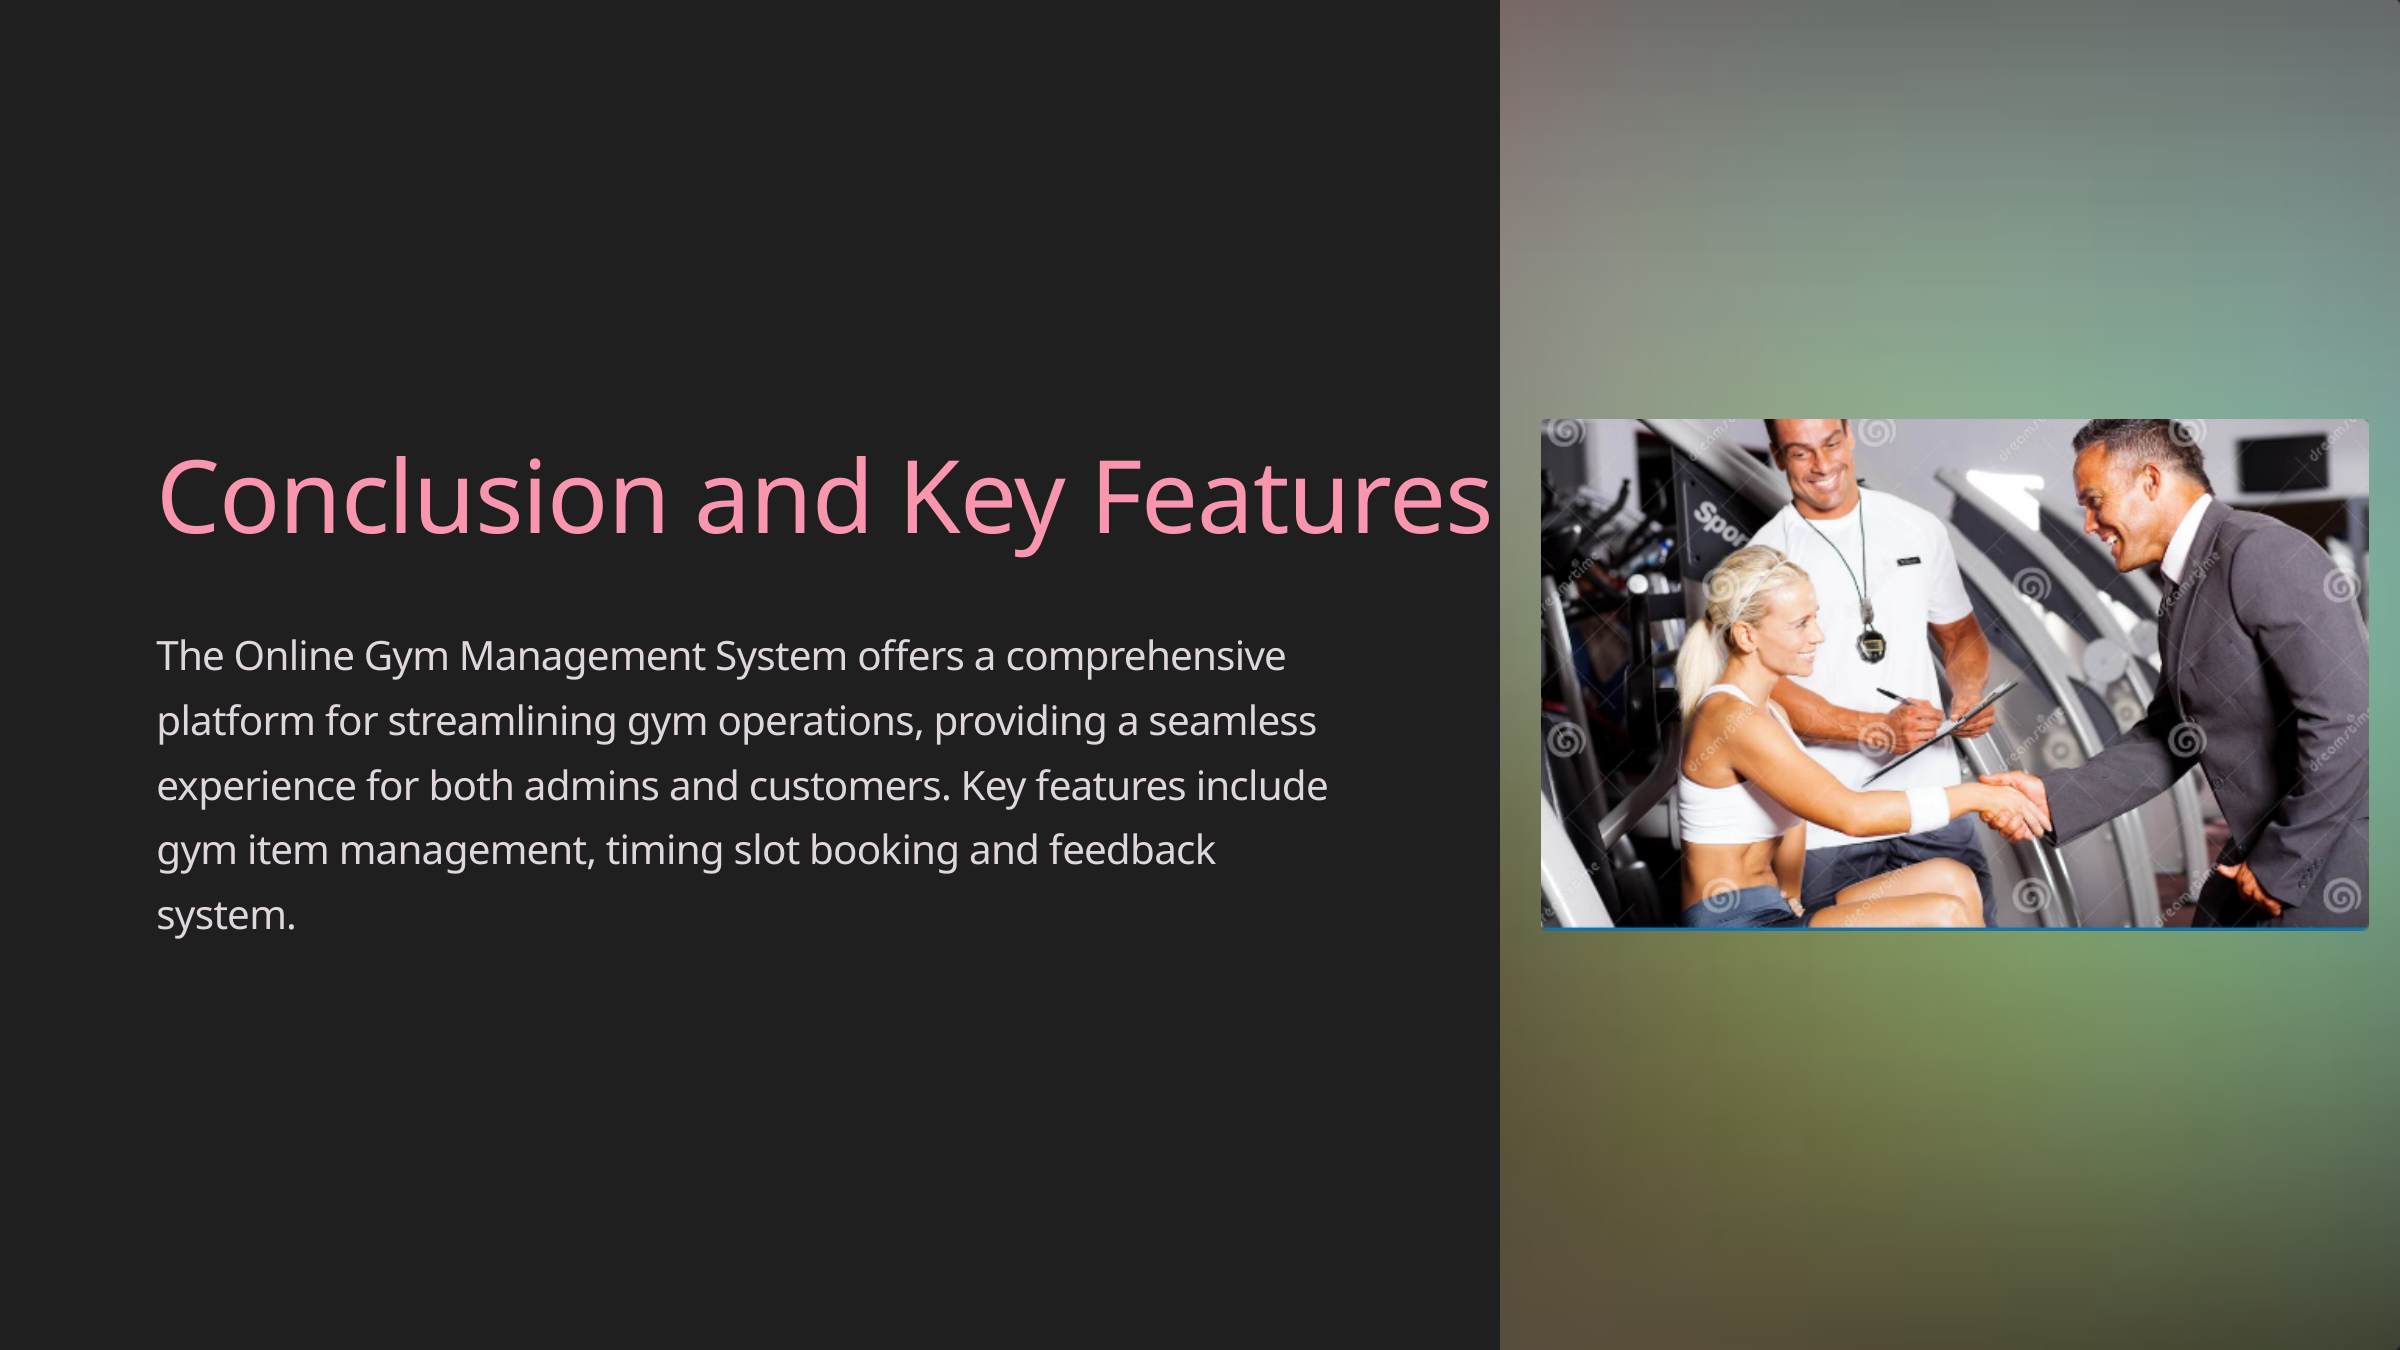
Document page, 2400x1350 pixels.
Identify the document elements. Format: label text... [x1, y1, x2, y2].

picture [1499, 0, 2400, 1350]
text_box The Online Gym Management System offers a comprehensive platform for streamlining gym operations, providing a seamless experience for both admins and customers. Key features include gym item management, timing slot booking and feedback system. [141, 606, 1359, 931]
text_box Conclusion and Key Features [141, 419, 1280, 546]
text_box [0, 0, 1499, 1350]
